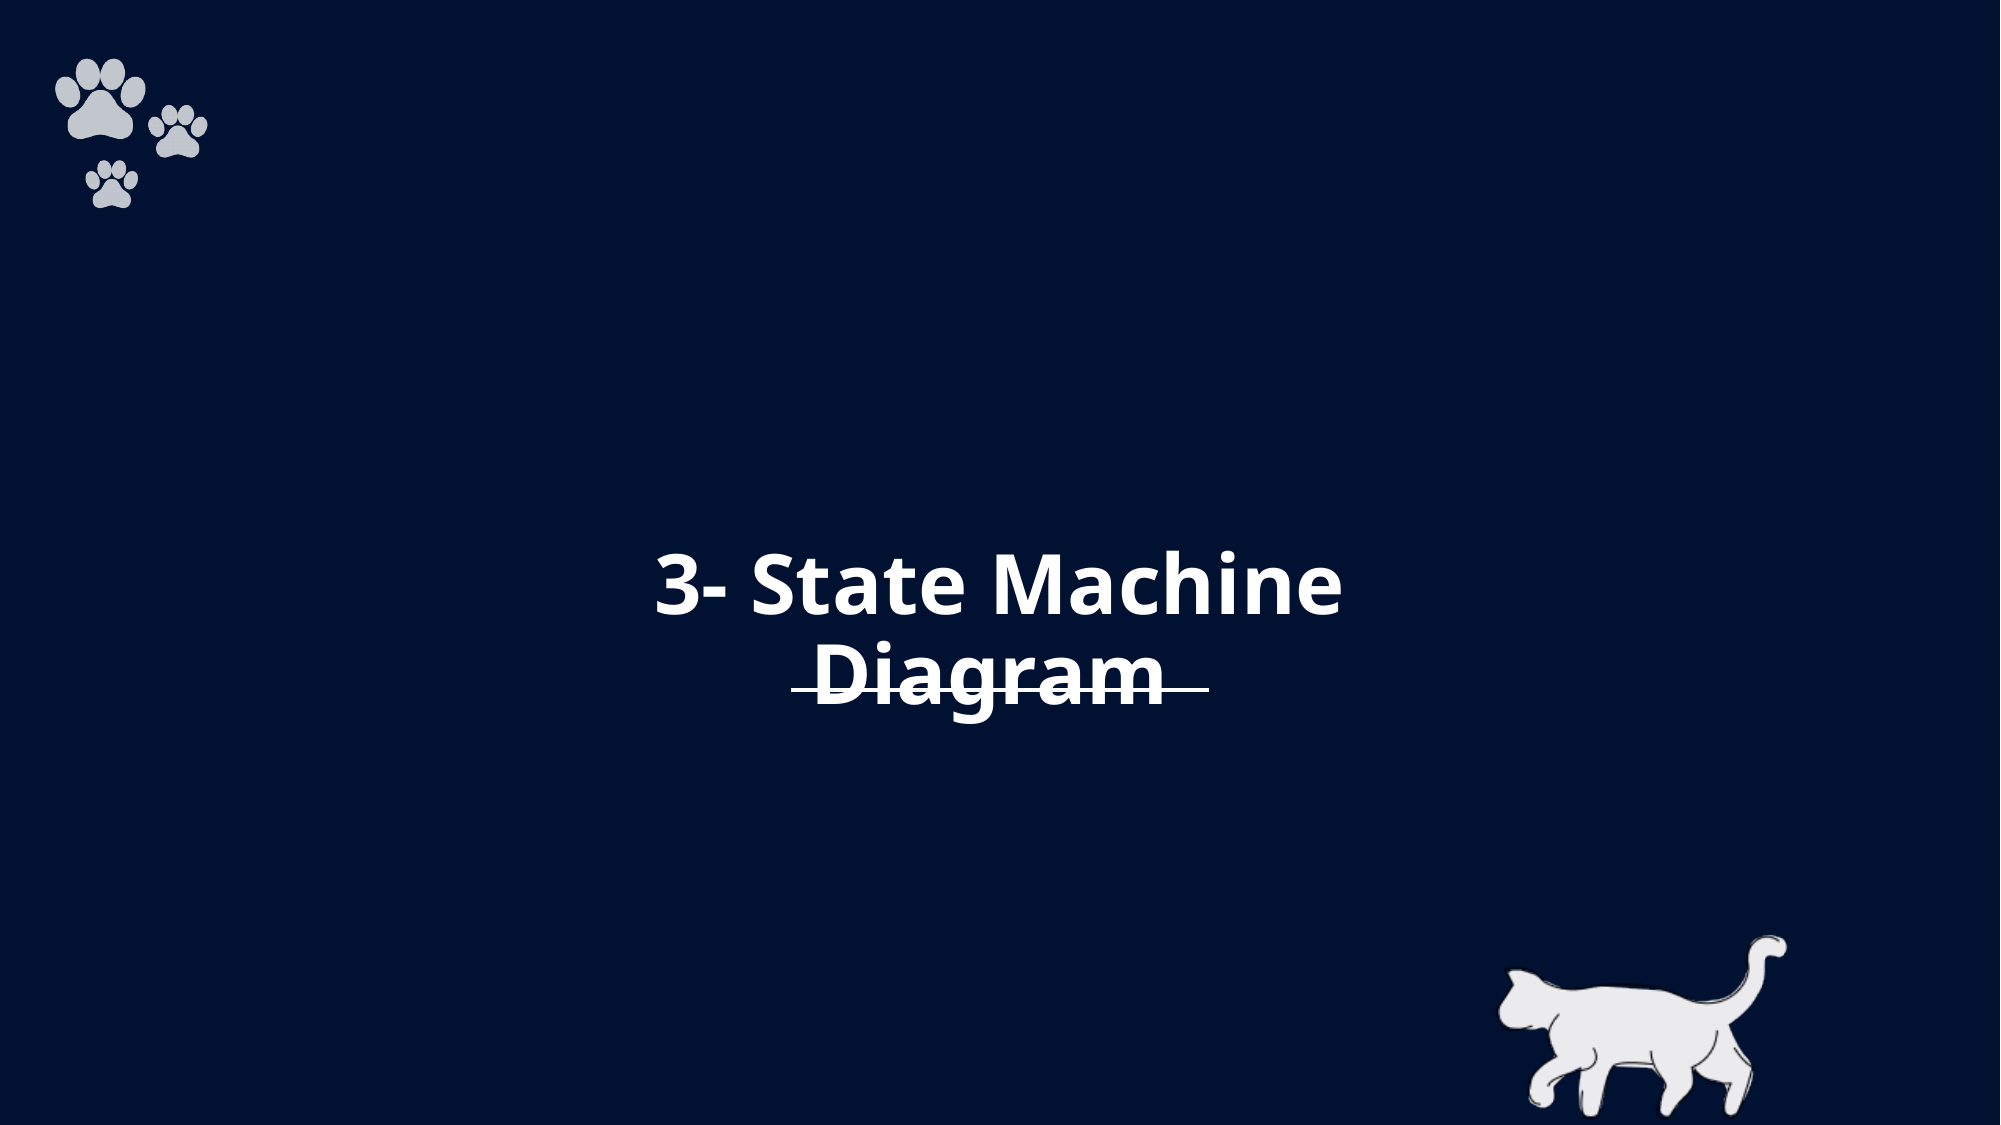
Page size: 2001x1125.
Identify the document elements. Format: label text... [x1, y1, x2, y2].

picture [1475, 862, 1805, 1125]
picture [46, 44, 213, 216]
text_box 3- State Machine Diagram [500, 535, 1500, 730]
